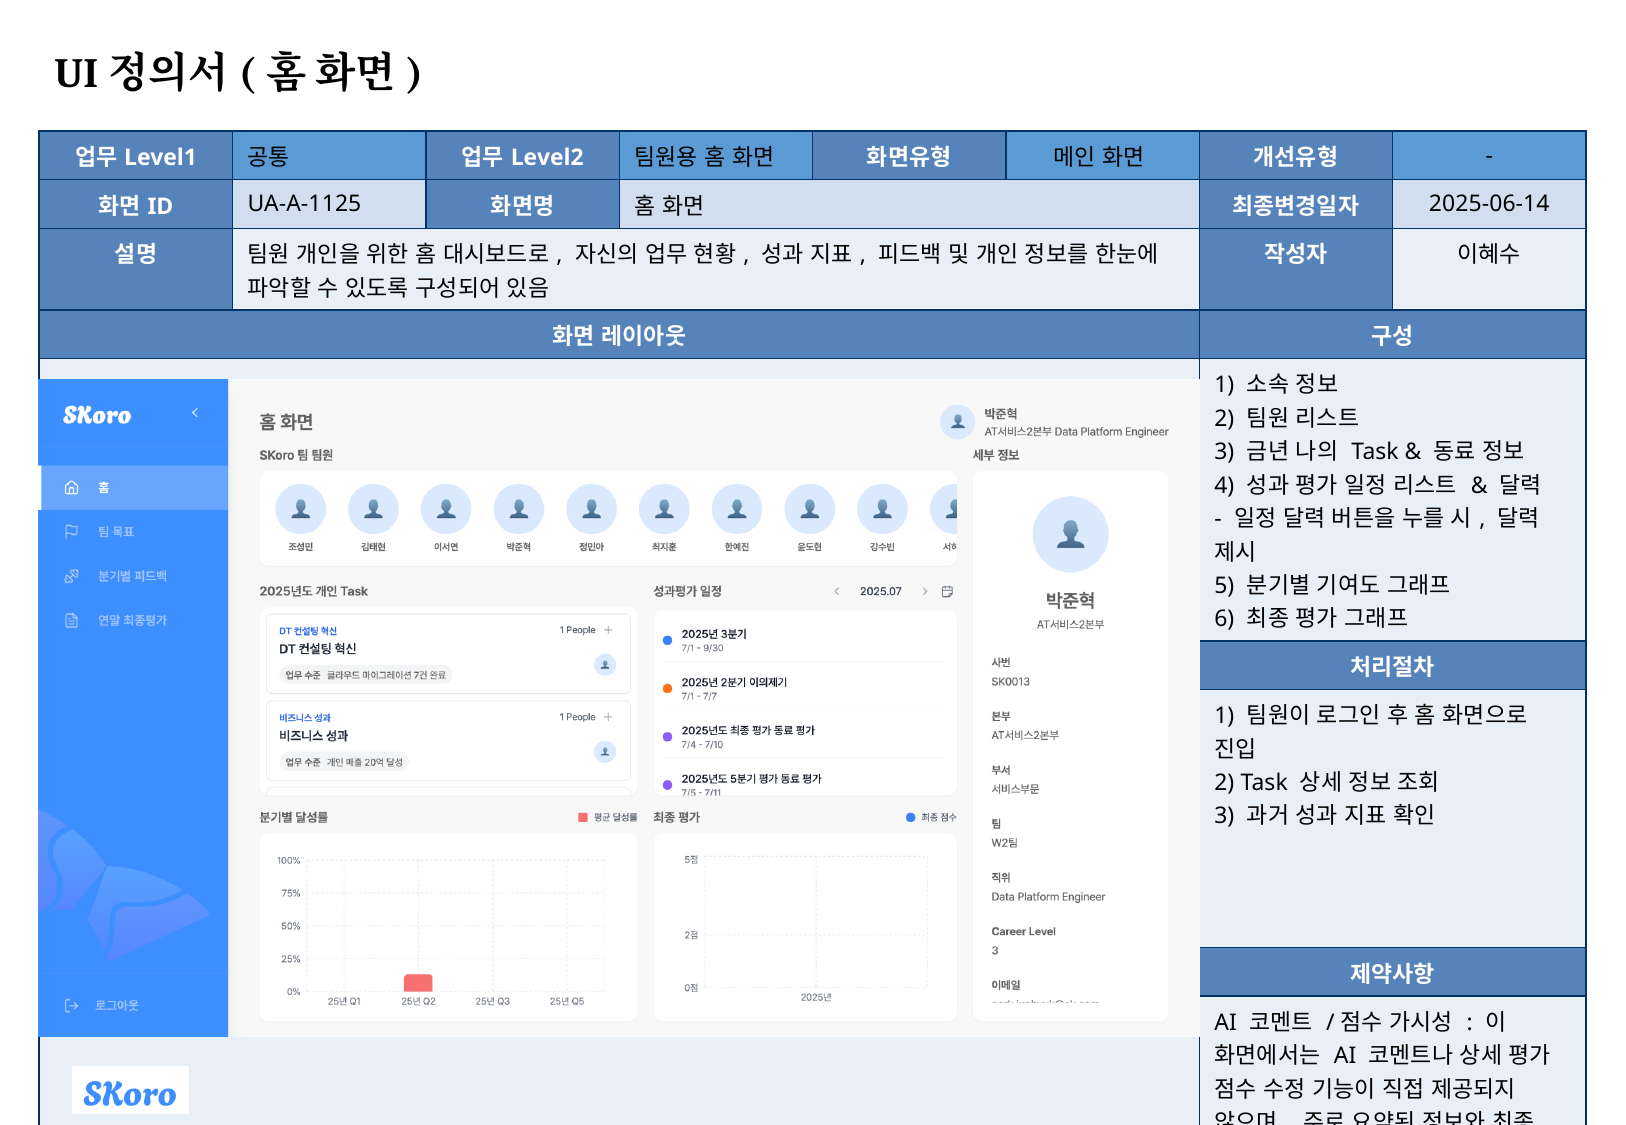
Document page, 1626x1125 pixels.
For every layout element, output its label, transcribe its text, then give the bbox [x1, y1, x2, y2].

table_header 개선유형 [1200, 132, 1392, 179]
table_header 업무Level1 [40, 132, 232, 179]
table_cell 최종변경일자 [1200, 180, 1392, 228]
title UI정의서(홈 화면) [39, 35, 1587, 113]
table_cell 제약사항 [1204, 948, 1585, 995]
table_cell 화면명 [427, 180, 619, 228]
table_header 메인 화면 [1007, 132, 1199, 179]
table_header 팀원용 홈 화면 [620, 132, 812, 179]
table_cell 작성자 [1200, 229, 1392, 309]
table_cell [40, 359, 1199, 379]
table_cell 1) 소속 정보 2) 팀원 리스트 3) 금년 나의 Task & 동료 정보 4) 성과 평가 일정 리스트 & 달력 - 일정 달력 버튼을 누를 시, 달력 제시 5) 분기별 기여도 그래프 6) 최종 평가 그래프 [1200, 359, 1585, 640]
table_cell 화면 레이아웃 [40, 311, 1199, 358]
table_cell 설명 [40, 229, 232, 309]
table_cell UA-A-1125 [233, 180, 425, 228]
table_cell 이혜수 [1393, 229, 1585, 309]
table_header - [1393, 132, 1585, 179]
table_header 업무Level2 [427, 132, 619, 179]
table_cell 홈 화면 [620, 180, 1199, 228]
table_cell 1) 팀원이 로그인 후 홈 화면으로 진입 2) Task 상세 정보 조회 3) 과거 성과 지표 확인 [1204, 690, 1585, 947]
table_cell 처리절차 [1204, 642, 1585, 689]
picture [38, 379, 1200, 1038]
table_cell 구성 [1200, 311, 1585, 358]
table_header 공통 [233, 132, 425, 179]
picture [71, 1065, 189, 1115]
table_cell AI 코멘트 /점수 가시성 : 이 화면에서는 AI 코멘트나 상세 평가 점수 수정 기능이 직접 제공되지 않으며, 주로 요약된 정보와 최종 확정 점수만 표시 [1200, 997, 1585, 1125]
table_cell 팀원 개인을 위한 홈 대시보드로, 자신의 업무 현황, 성과 지표, 피드백 및 개인 정보를 한눈에 파악할 수 있도록 구성되어 있음 [233, 229, 1199, 309]
table_cell 화면ID [40, 180, 232, 228]
table_header 화면유형 [813, 132, 1005, 179]
table_cell 2025-06-14 [1393, 180, 1585, 228]
table_cell [40, 1044, 1199, 1125]
